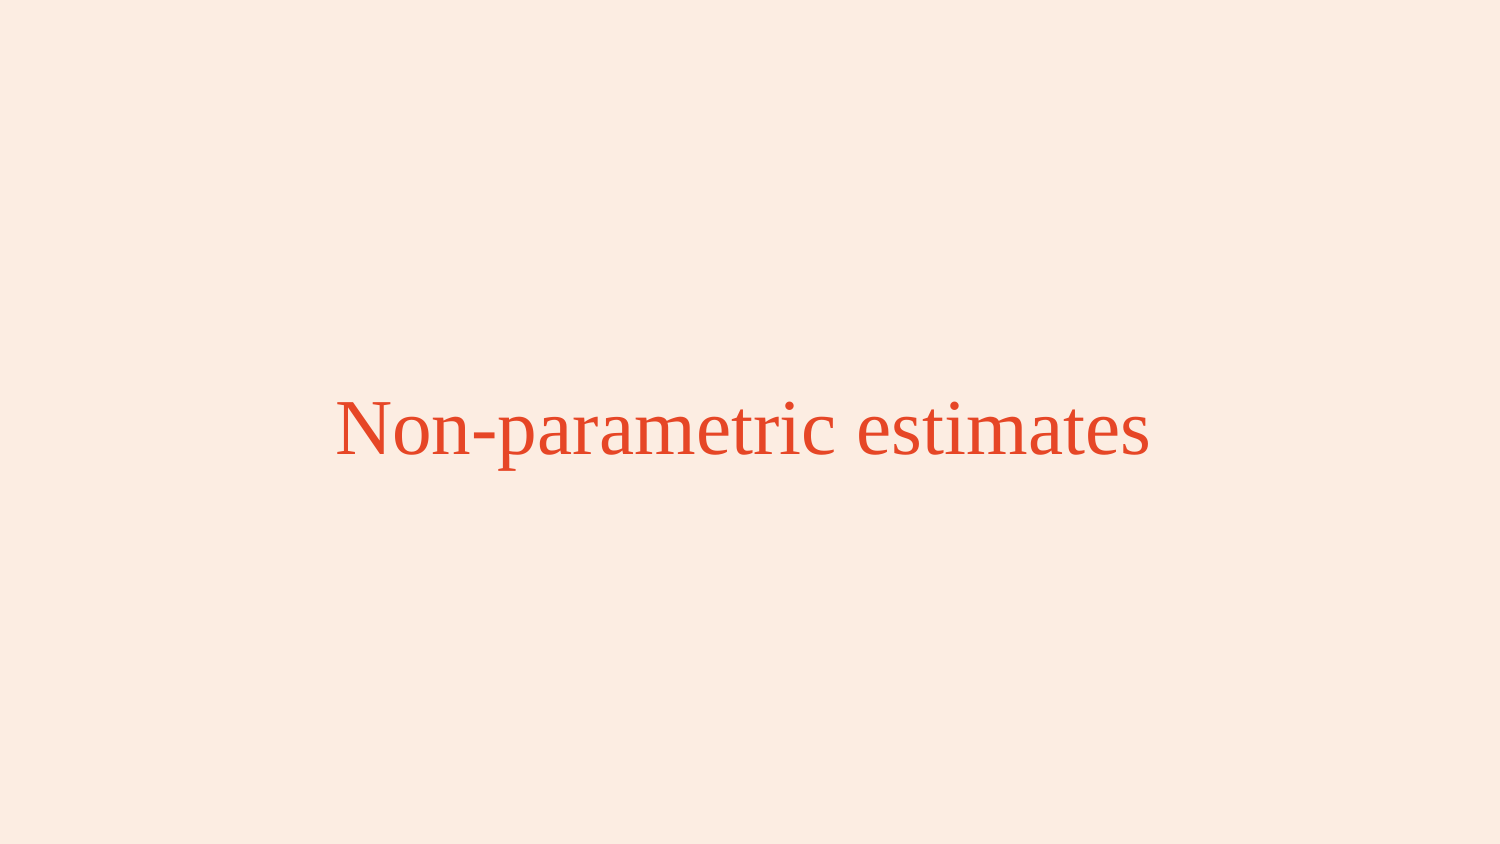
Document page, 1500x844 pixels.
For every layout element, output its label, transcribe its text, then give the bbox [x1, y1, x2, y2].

title Non-parametric estimates [137, 134, 1350, 710]
